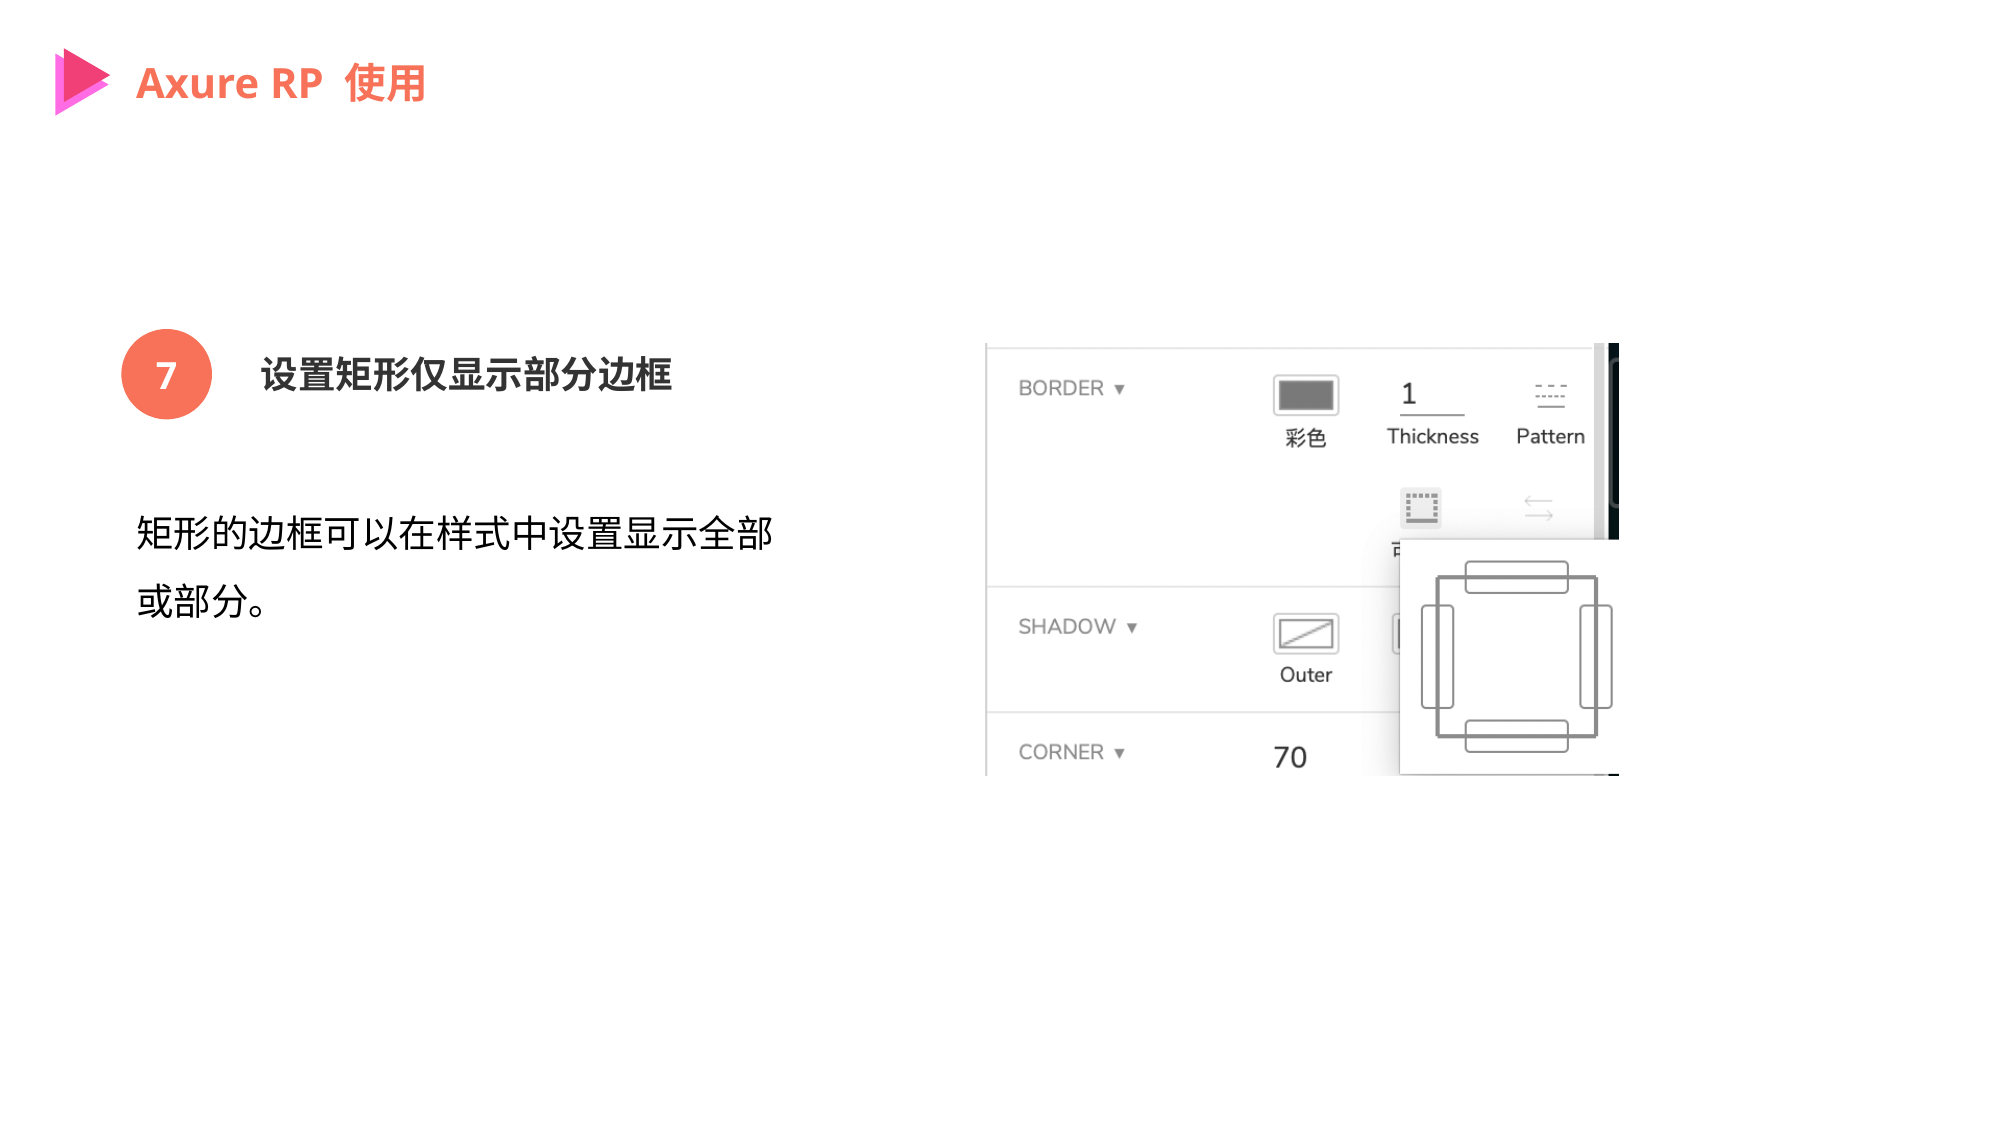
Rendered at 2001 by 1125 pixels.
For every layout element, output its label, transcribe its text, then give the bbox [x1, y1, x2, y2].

text_box Axure RP 使用 [121, 48, 552, 114]
text_box 矩形的边框可以在样式中设置显示全部或部分。 [121, 480, 789, 631]
text_box 7 [120, 327, 214, 421]
picture [981, 343, 1619, 776]
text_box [55, 48, 111, 116]
text_box 设置矩形仅显示部分边框 [245, 343, 689, 404]
